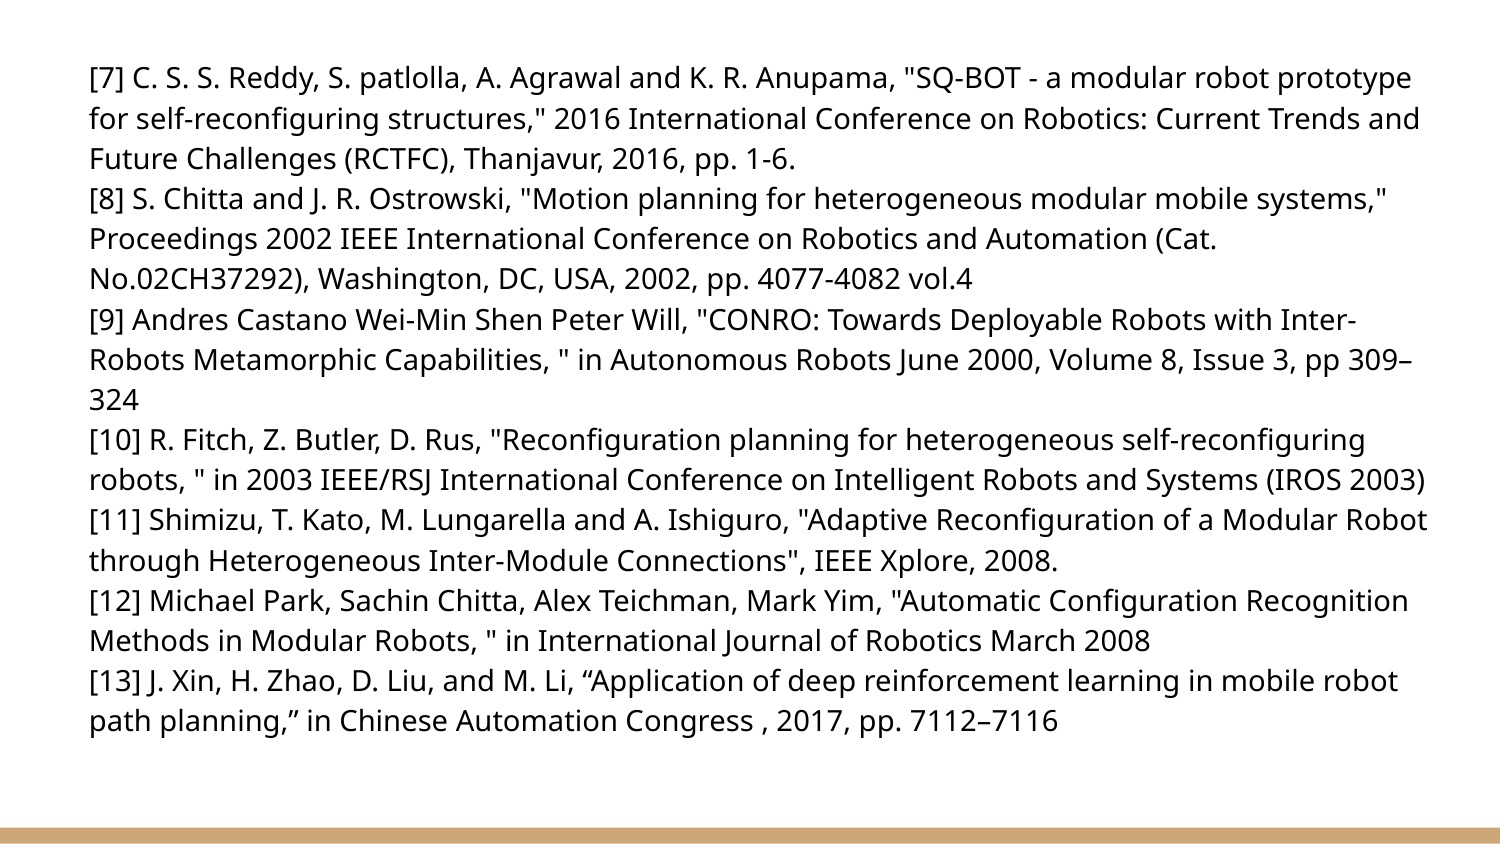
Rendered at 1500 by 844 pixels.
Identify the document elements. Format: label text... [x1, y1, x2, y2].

list [7] C. S. S. Reddy, S. patlolla, A. Agrawal and K. R. Anupama, "SQ-BOT - a modular robot prototype for self-reconfiguring structures," 2016 International Conference on Robotics: Current Trends and Future Challenges (RCTFC), Thanjavur, 2016, pp. 1-6. [8] S. Chitta and J. R. Ostrowski, "Motion planning for heterogeneous modular mobile systems," Proceedings 2002 IEEE International Conference on Robotics and Automation (Cat. No.02CH37292), Washington, DC, USA, 2002, pp. 4077-4082 vol.4 [9] Andres Castano Wei-Min Shen Peter Will, "CONRO: Towards Deployable Robots with Inter-Robots Metamorphic Capabilities, " in Autonomous Robots June 2000, Volume 8, Issue 3, pp 309–324 [10] R. Fitch, Z. Butler, D. Rus, "Reconfiguration planning for heterogeneous self-reconfiguring robots, " in 2003 IEEE/RSJ International Conference on Intelligent Robots and Systems (IROS 2003) [11] Shimizu, T. Kato, M. Lungarella and A. Ishiguro, "Adaptive Reconfiguration of a Modular Robot through Heterogeneous Inter-Module Connections", IEEE Xplore, 2008. [12] Michael Park, Sachin Chitta, Alex Teichman, Mark Yim, "Automatic Configuration Recognition Methods in Modular Robots, " in International Journal of Robotics March 2008 [13] J. Xin, H. Zhao, D. Liu, and M. Li, “Application of deep reinforcement learning in mobile robot path planning,” in Chinese Automation Congress , 2017, pp. 7112–7116 [51, 39, 1449, 811]
